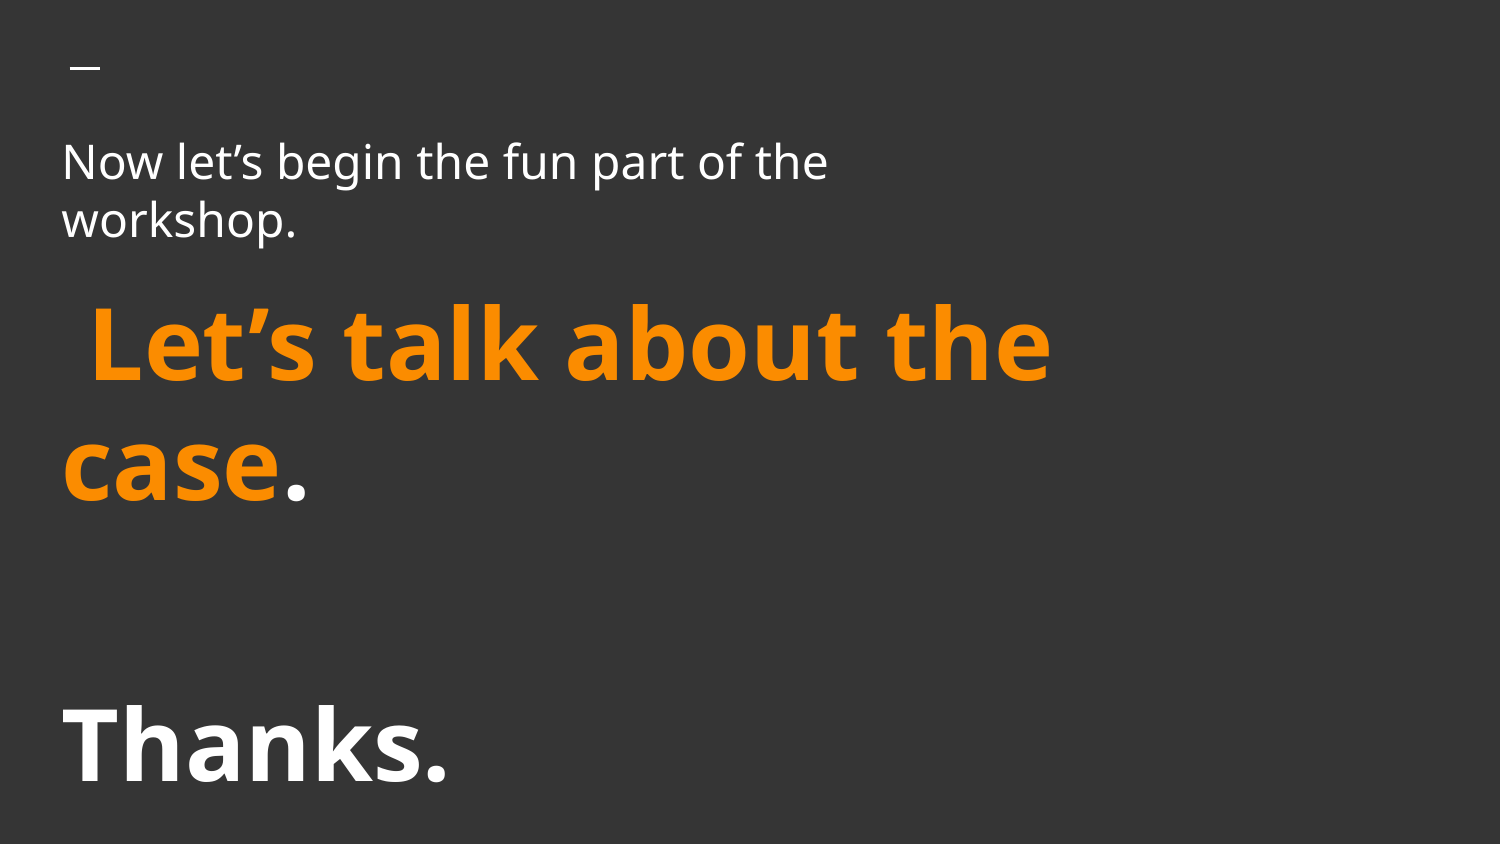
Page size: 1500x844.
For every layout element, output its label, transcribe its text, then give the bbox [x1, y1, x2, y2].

title Now let’s begin the fun part of the workshop. Let’s talk about the case. Thanks. [46, 116, 1071, 746]
